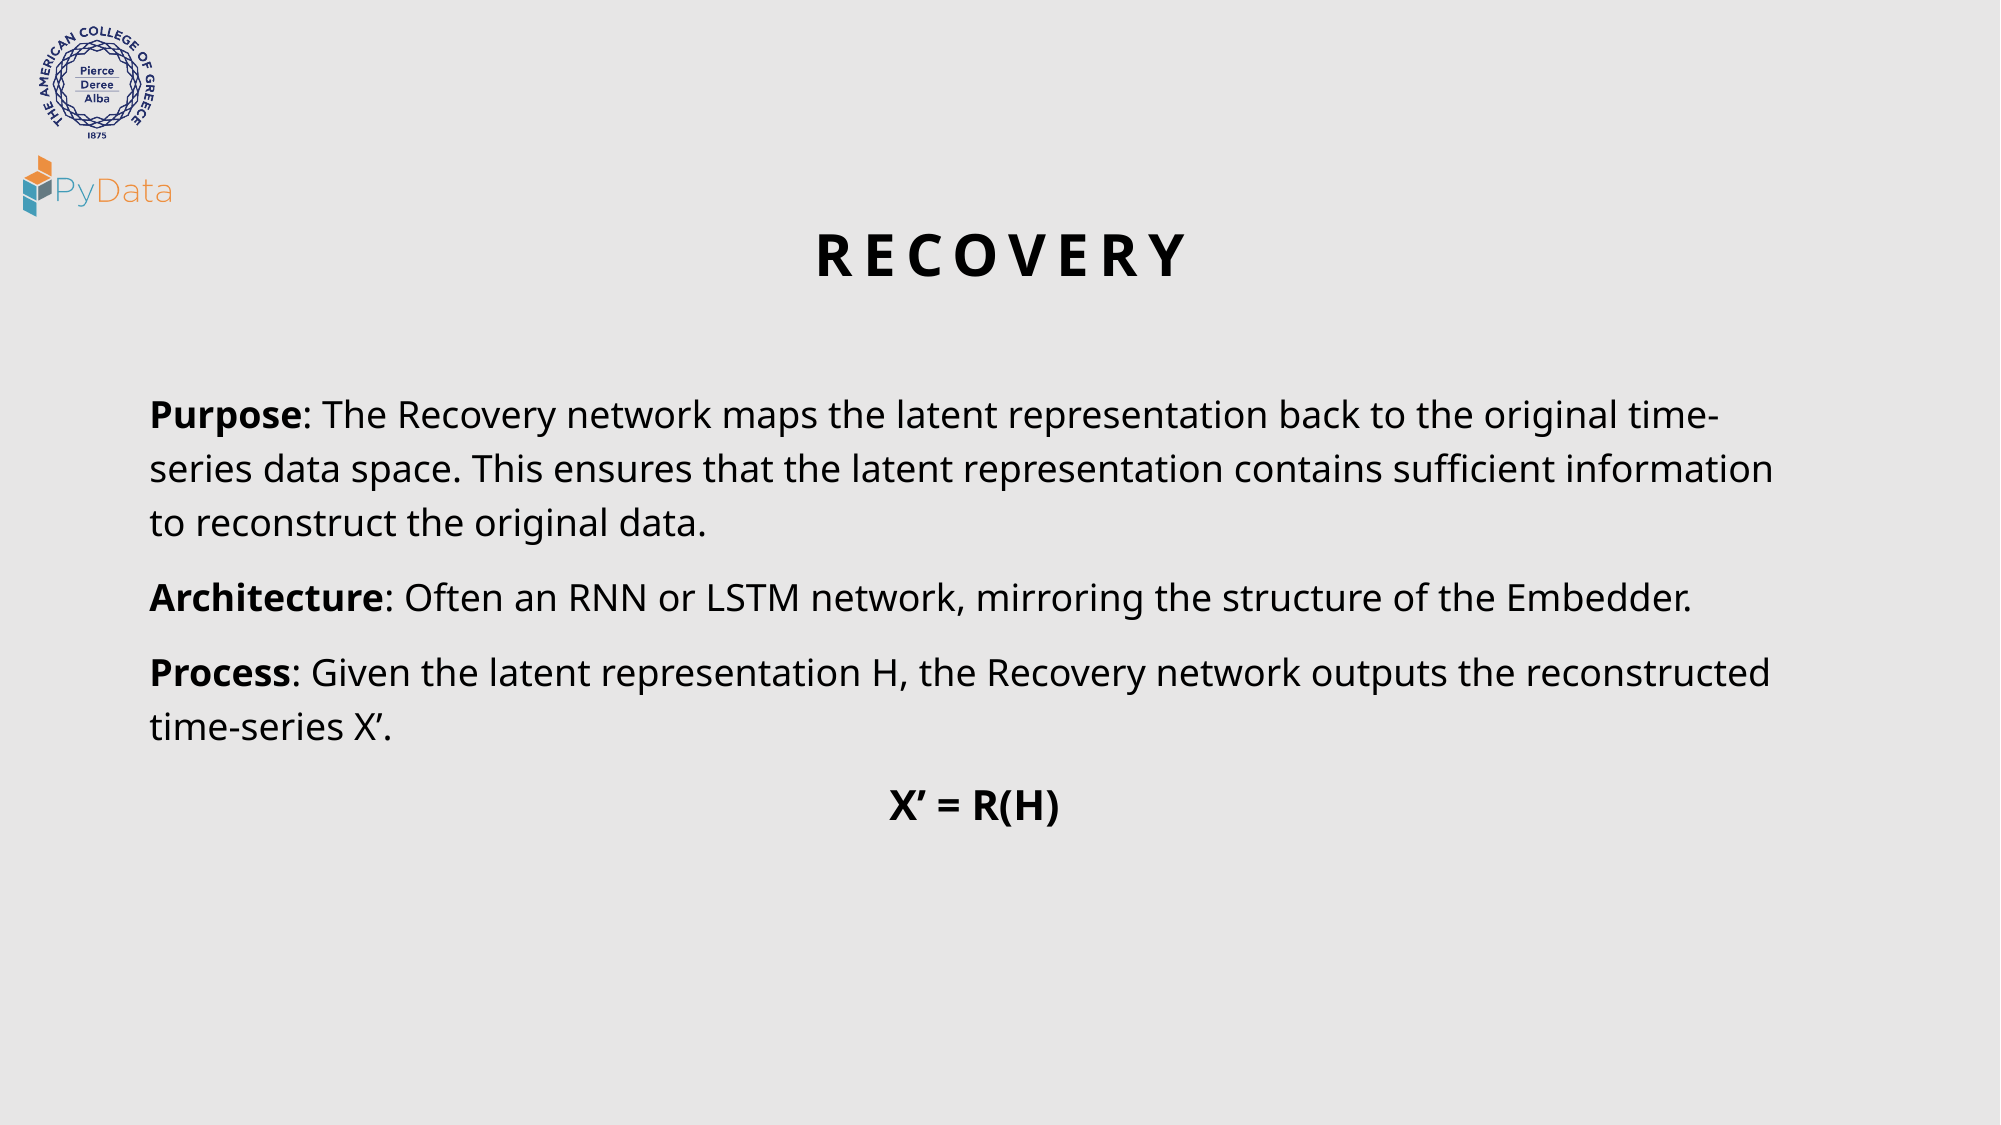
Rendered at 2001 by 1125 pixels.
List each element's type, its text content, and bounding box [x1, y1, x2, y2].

title RECOVERY [212, 138, 1788, 354]
picture [23, 155, 171, 217]
picture [39, 26, 155, 139]
list Purpose: The Recovery network maps the latent representation back to the original time-series data space. This ensures that the latent representation contains sufficient information to reconstruct the original data. Architecture: Often an RNN or LSTM network, mirroring the structure of the Embedder. Process: Given the latent representation H, the Recovery network outputs the reconstructed time-series X’. X’ = R(H) [134, 374, 1815, 973]
